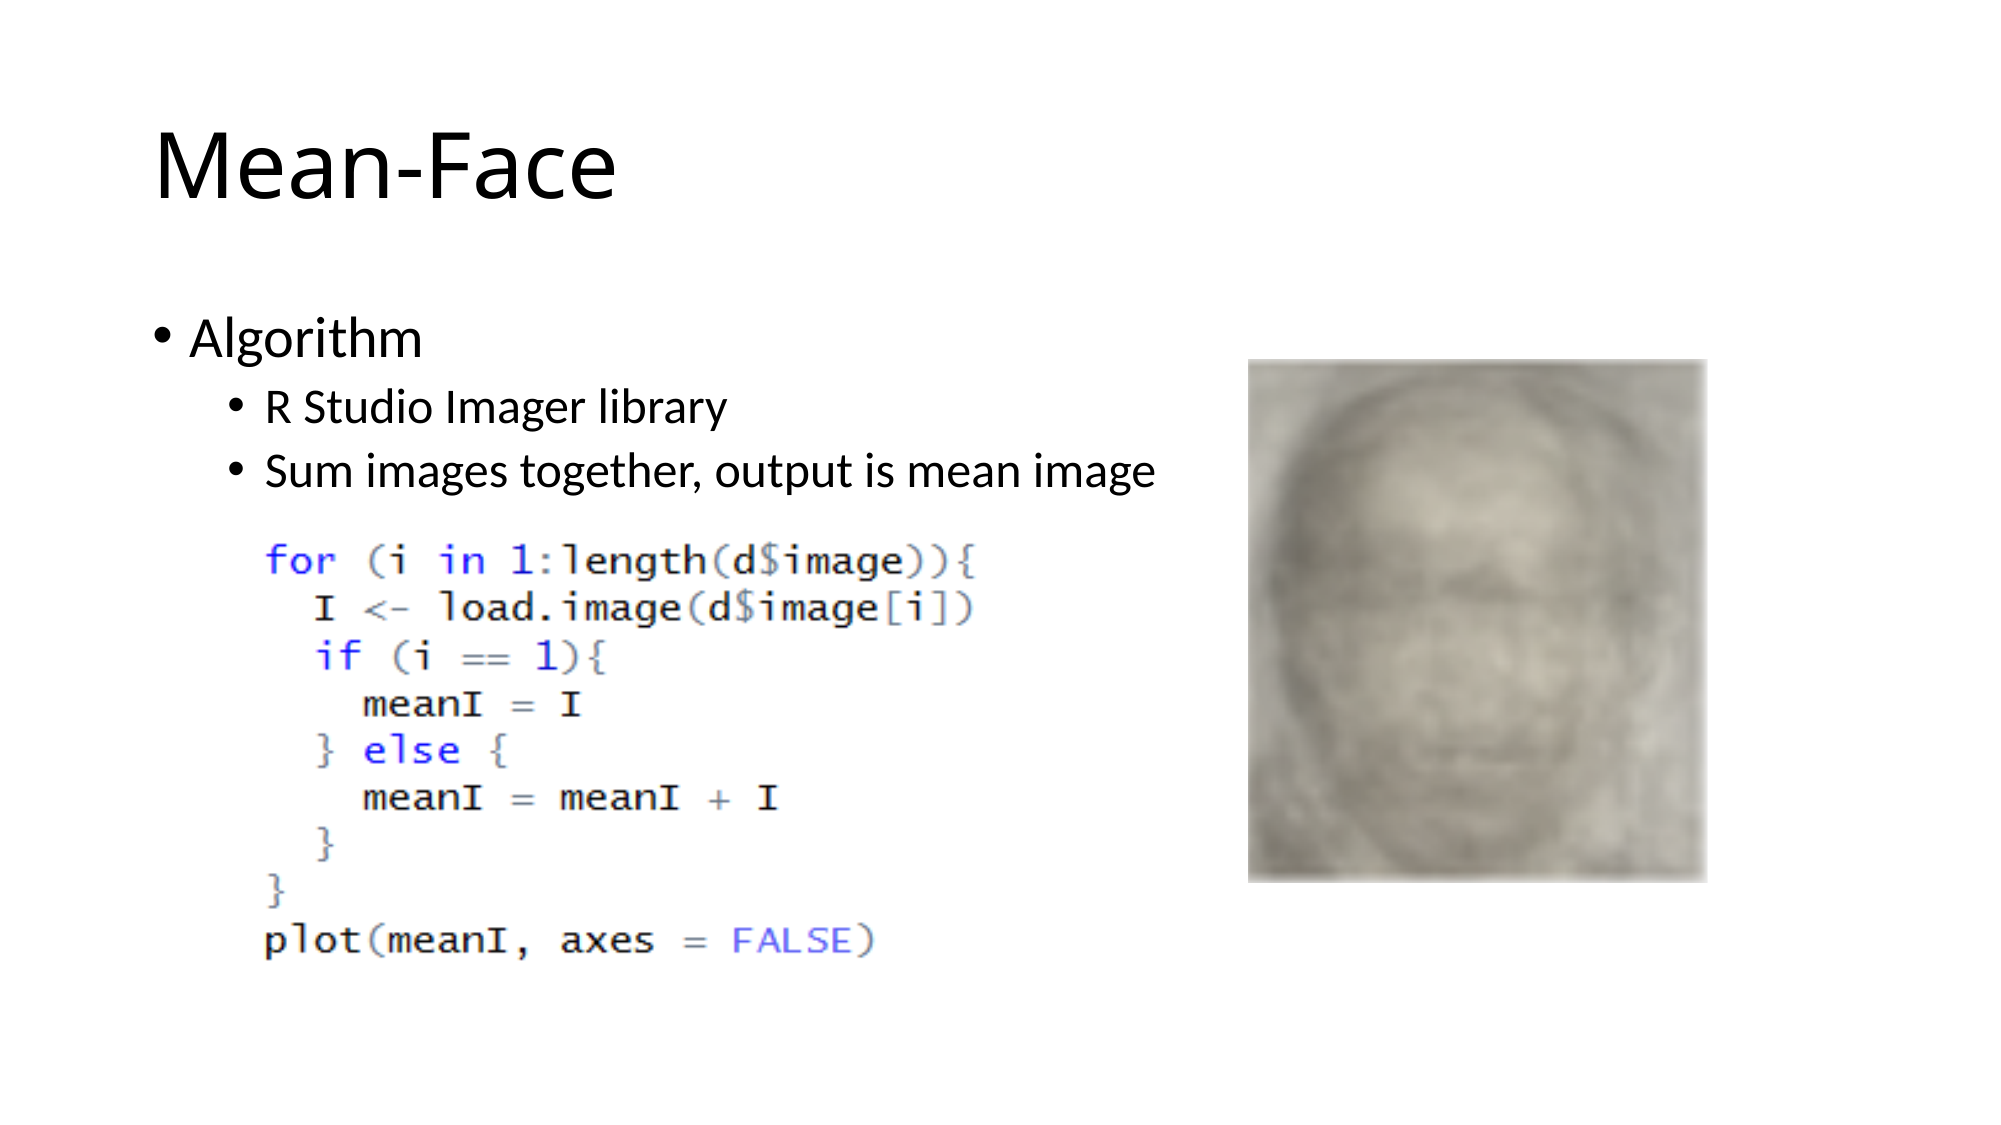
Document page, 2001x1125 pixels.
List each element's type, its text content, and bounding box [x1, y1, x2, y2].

title Mean-Face [137, 59, 1863, 278]
list Algorithm R Studio Imager library Sum images together, output is mean image [137, 299, 1863, 1014]
picture [212, 537, 1020, 966]
picture [1248, 359, 1708, 883]
